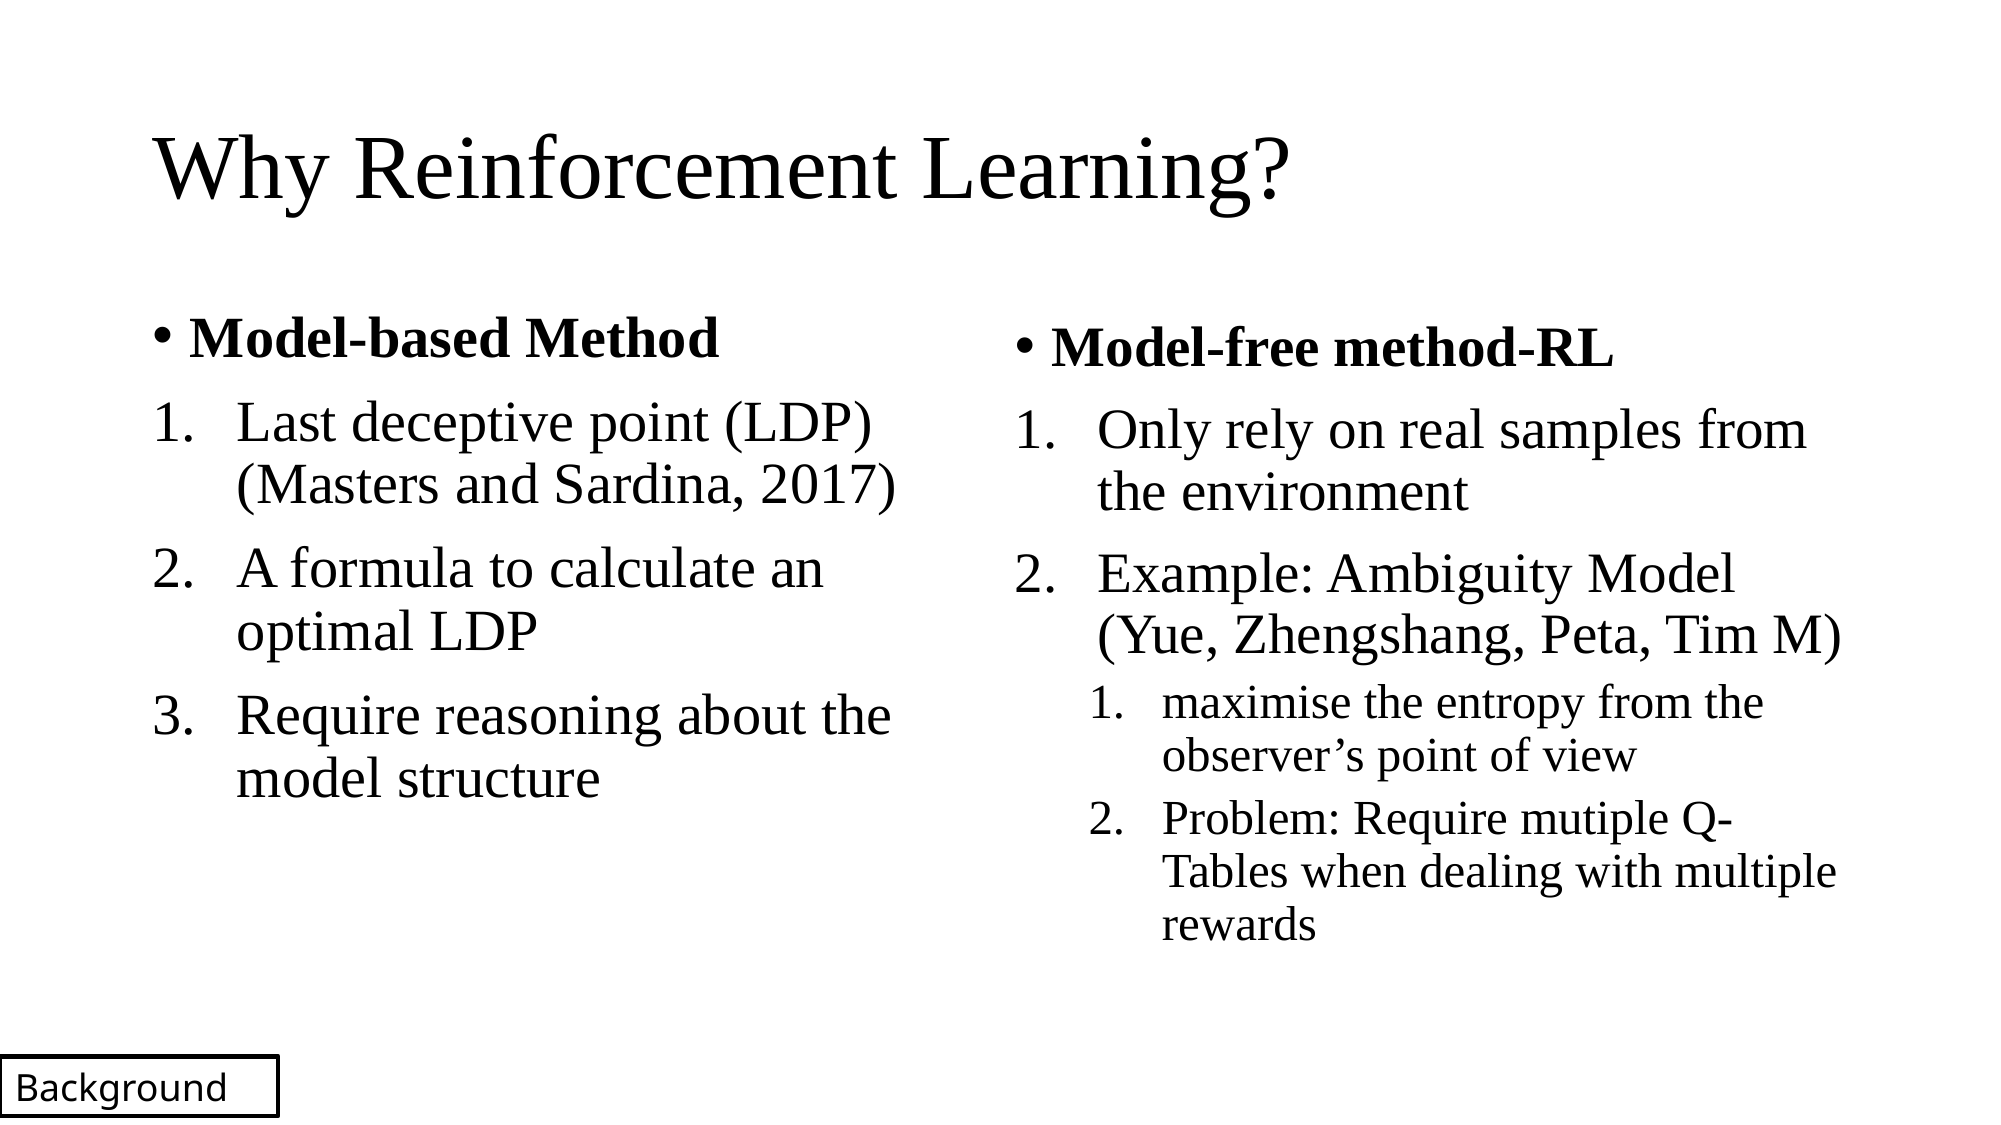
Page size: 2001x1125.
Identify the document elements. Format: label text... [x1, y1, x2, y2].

list Model-based Method Last deceptive point (LDP) (Masters and Sardina, 2017) A formula to calculate an optimal LDP Require reasoning about the model structure [137, 299, 968, 1014]
text_box Model-free method-RL Only rely on real samples from the environment Example: Ambiguity Model (Yue, Zhengshang, Peta, Tim M) maximise the entropy from the observer’s point of view Problem: Require mutiple Q-Tables when dealing with multiple rewards [999, 309, 1863, 1024]
text_box Background [0, 1056, 279, 1117]
title Why Reinforcement Learning? [137, 59, 1863, 278]
